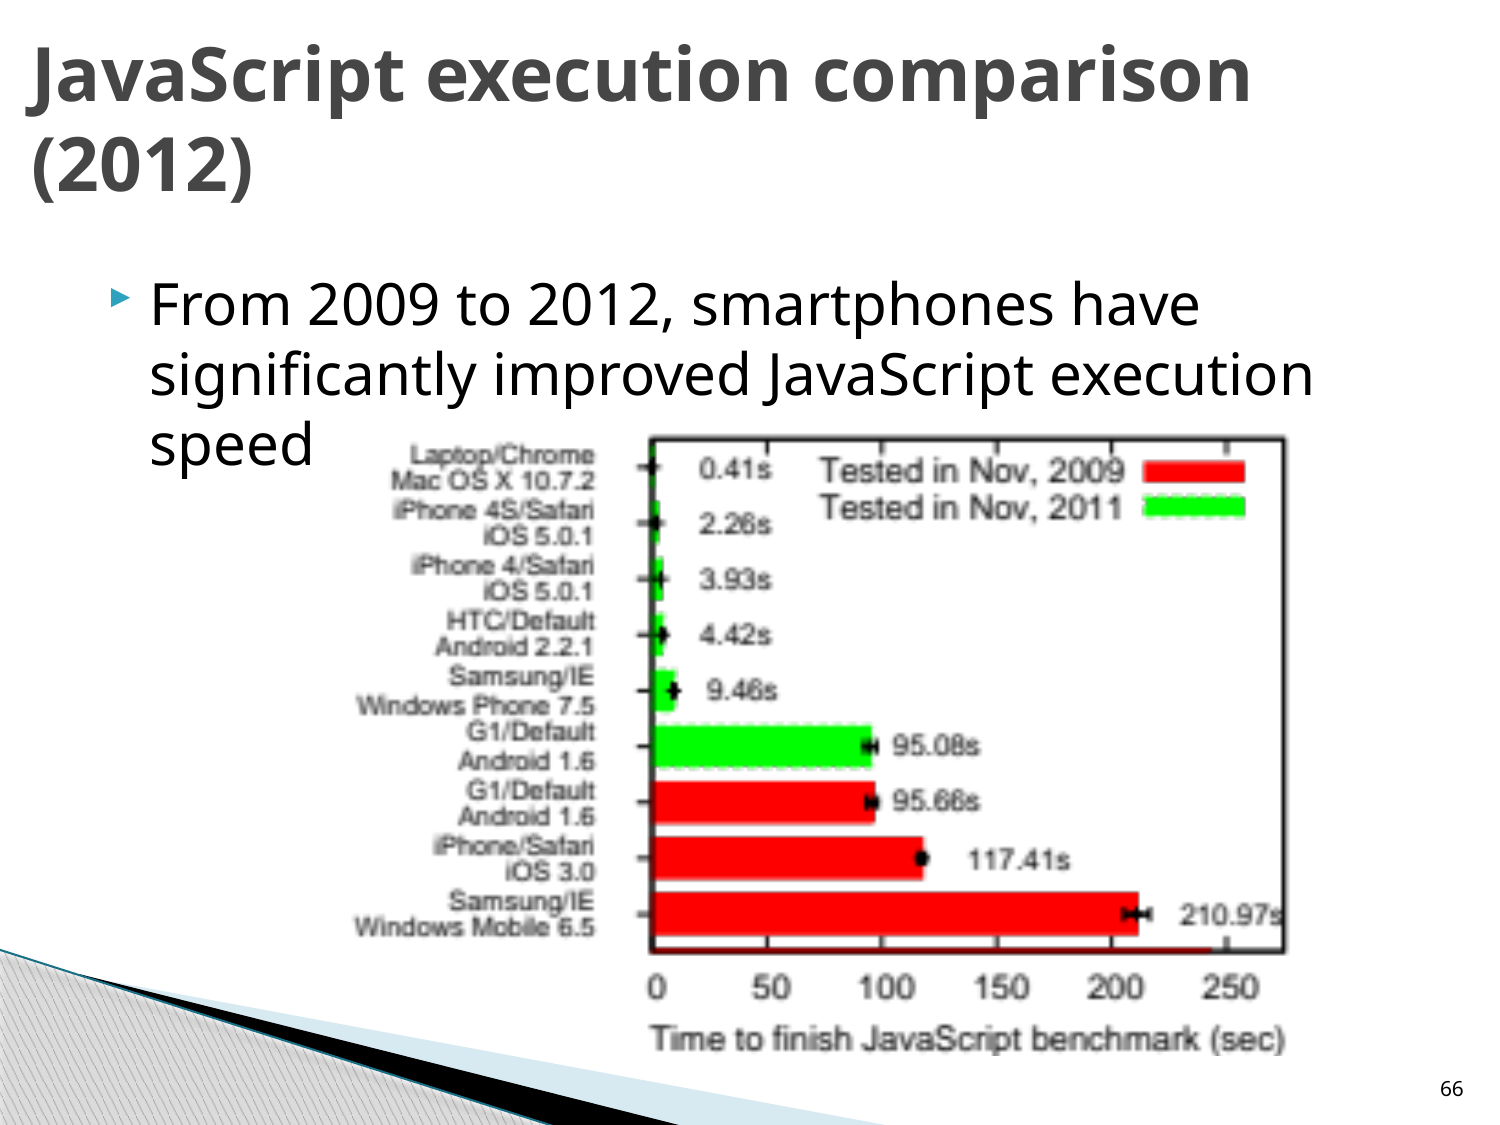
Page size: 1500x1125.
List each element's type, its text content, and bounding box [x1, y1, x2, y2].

title JavaScript execution comparison (2012) [16, 0, 1500, 233]
list From 2009 to 2012, smartphones have significantly improved JavaScript execution speed [75, 259, 1425, 939]
picture [218, 399, 1342, 1057]
slide_number 66 [1418, 1051, 1479, 1112]
